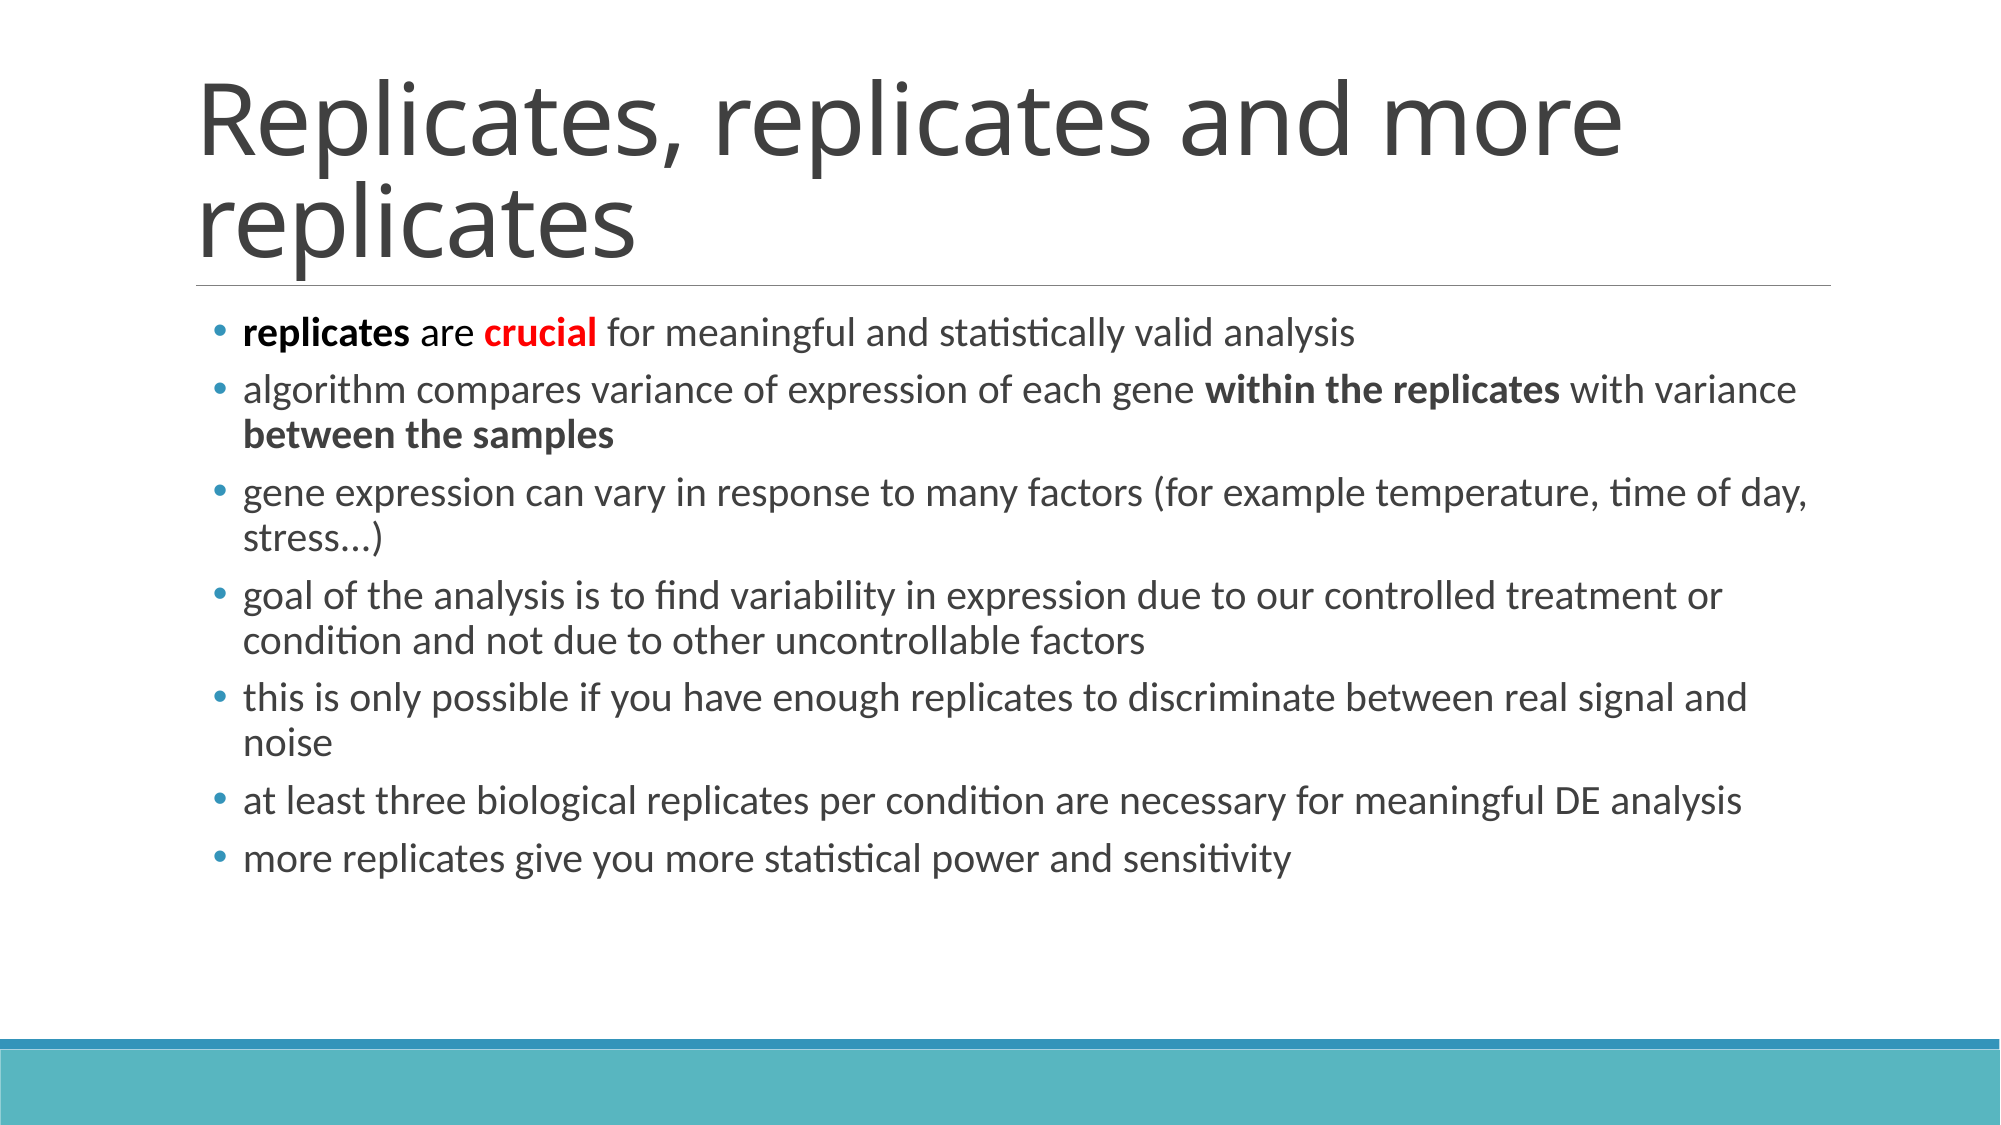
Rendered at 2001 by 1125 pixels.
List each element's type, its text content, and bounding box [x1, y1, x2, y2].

title Replicates, replicates and more replicates [180, 47, 1830, 285]
list replicates are crucial for meaningful and statistically valid analysis algorithm compares variance of expression of each gene within the replicates with variance between the samples gene expression can vary in response to many factors (for example temperature, time of day, stress...) goal of the analysis is to find variability in expression due to our controlled treatment or condition and not due to other uncontrollable factors this is only possible if you have enough replicates to discriminate between real signal and noise at least three biological replicates per condition are necessary for meaningful DE analysis more replicates give you more statistical power and sensitivity [180, 302, 1830, 963]
